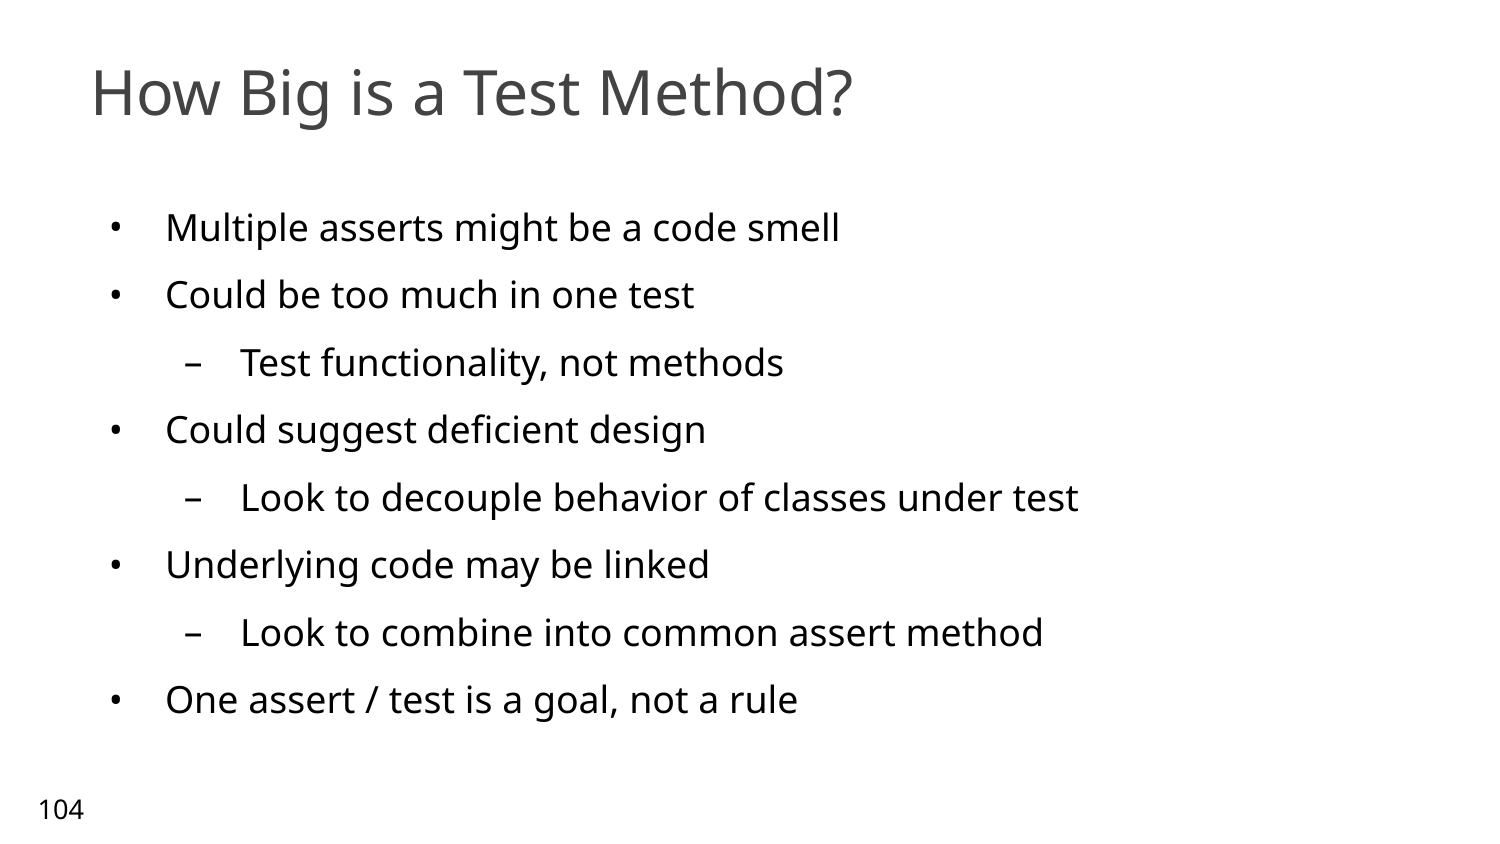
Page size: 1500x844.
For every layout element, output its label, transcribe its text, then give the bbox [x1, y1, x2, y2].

slide_number 104 [22, 795, 113, 825]
list Multiple asserts might be a code smell Could be too much in one test Test functionality, not methods Could suggest deficient design Look to decouple behavior of classes under test Underlying code may be linked Look to combine into common assert method One assert / test is a goal, not a rule [75, 166, 1343, 692]
title How Big is a Test Method? [75, 33, 1425, 148]
